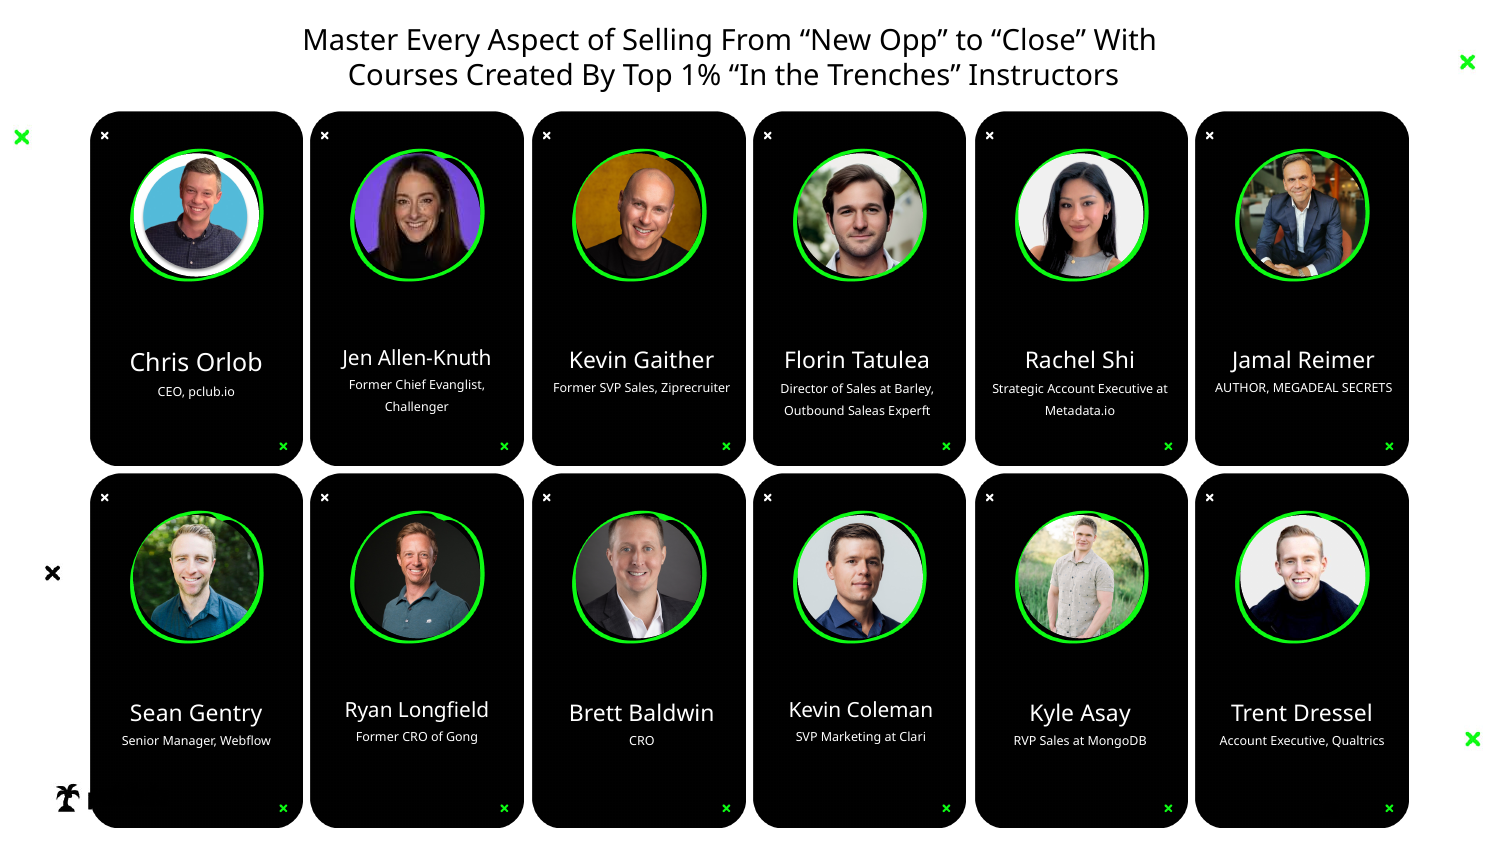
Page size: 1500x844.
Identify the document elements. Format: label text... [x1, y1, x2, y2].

text_box Master Every Aspect of Selling From “New Opp” to “Close” With Courses Created By Top 1% “In the Trenches” Instructors [0, 15, 1484, 97]
picture [0, 0, 1500, 844]
